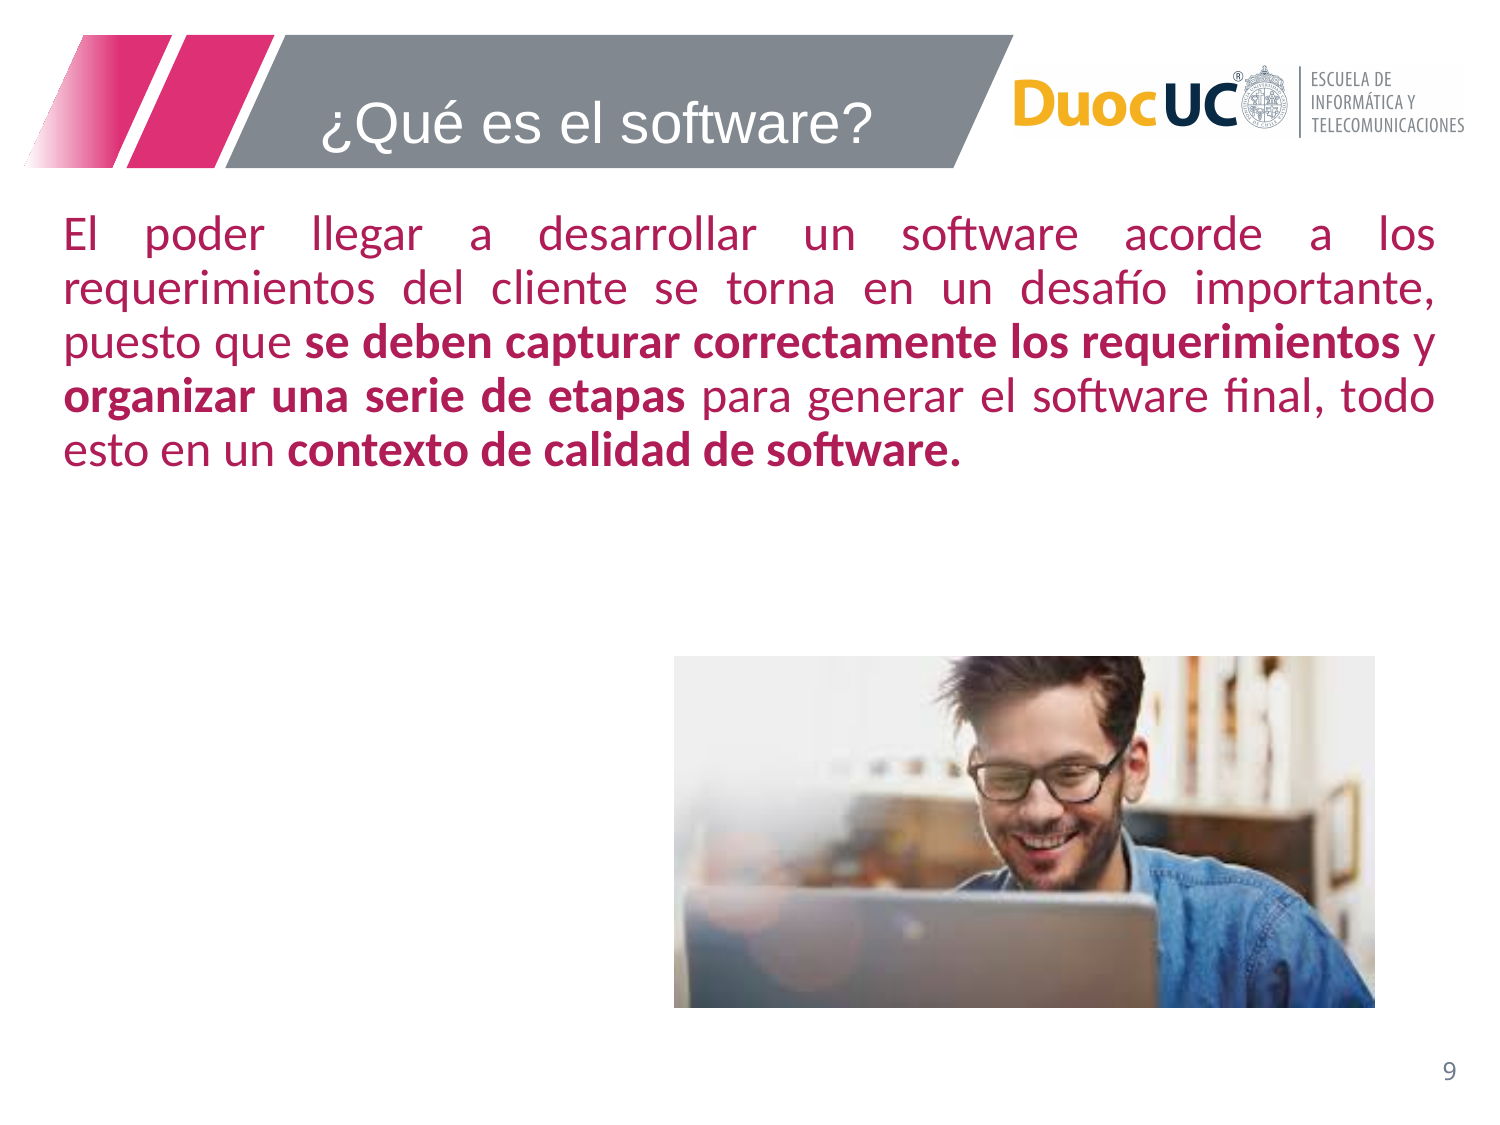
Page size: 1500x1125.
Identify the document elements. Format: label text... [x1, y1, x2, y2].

text_box ¿Qué es el software? [304, 77, 1417, 163]
picture [673, 656, 1376, 1008]
list El poder llegar a desarrollar un software acorde a los requerimientos del cliente se torna en un desafío importante, puesto que se deben capturar correctamente los requerimientos y organizar una serie de etapas para generar el software final, todo esto en un contexto de calidad de software. [48, 199, 1452, 1043]
picture [1013, 63, 1465, 140]
